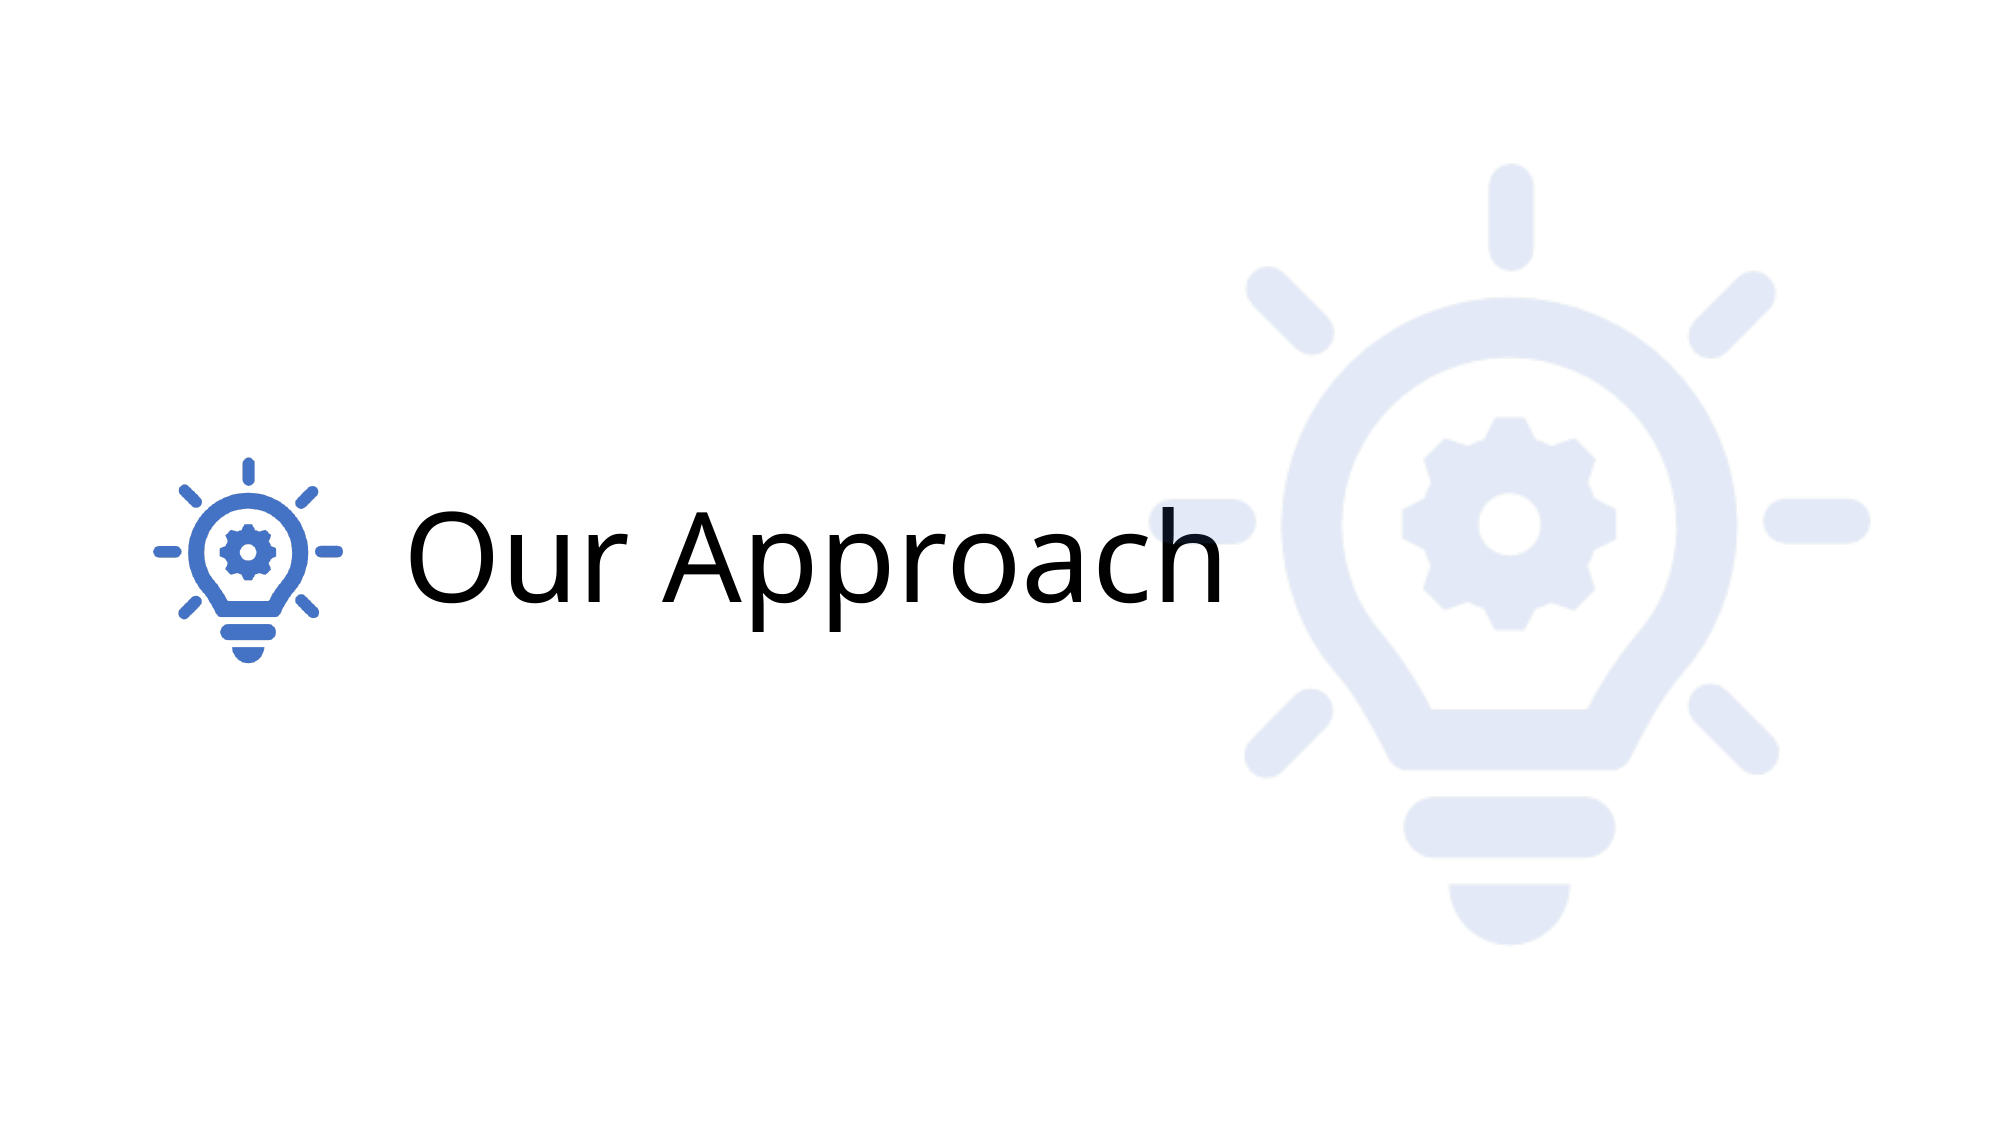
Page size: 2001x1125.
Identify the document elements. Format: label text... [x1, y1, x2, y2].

title Our Approach [388, 358, 1089, 767]
picture [1089, 133, 1947, 992]
picture [137, 449, 363, 675]
